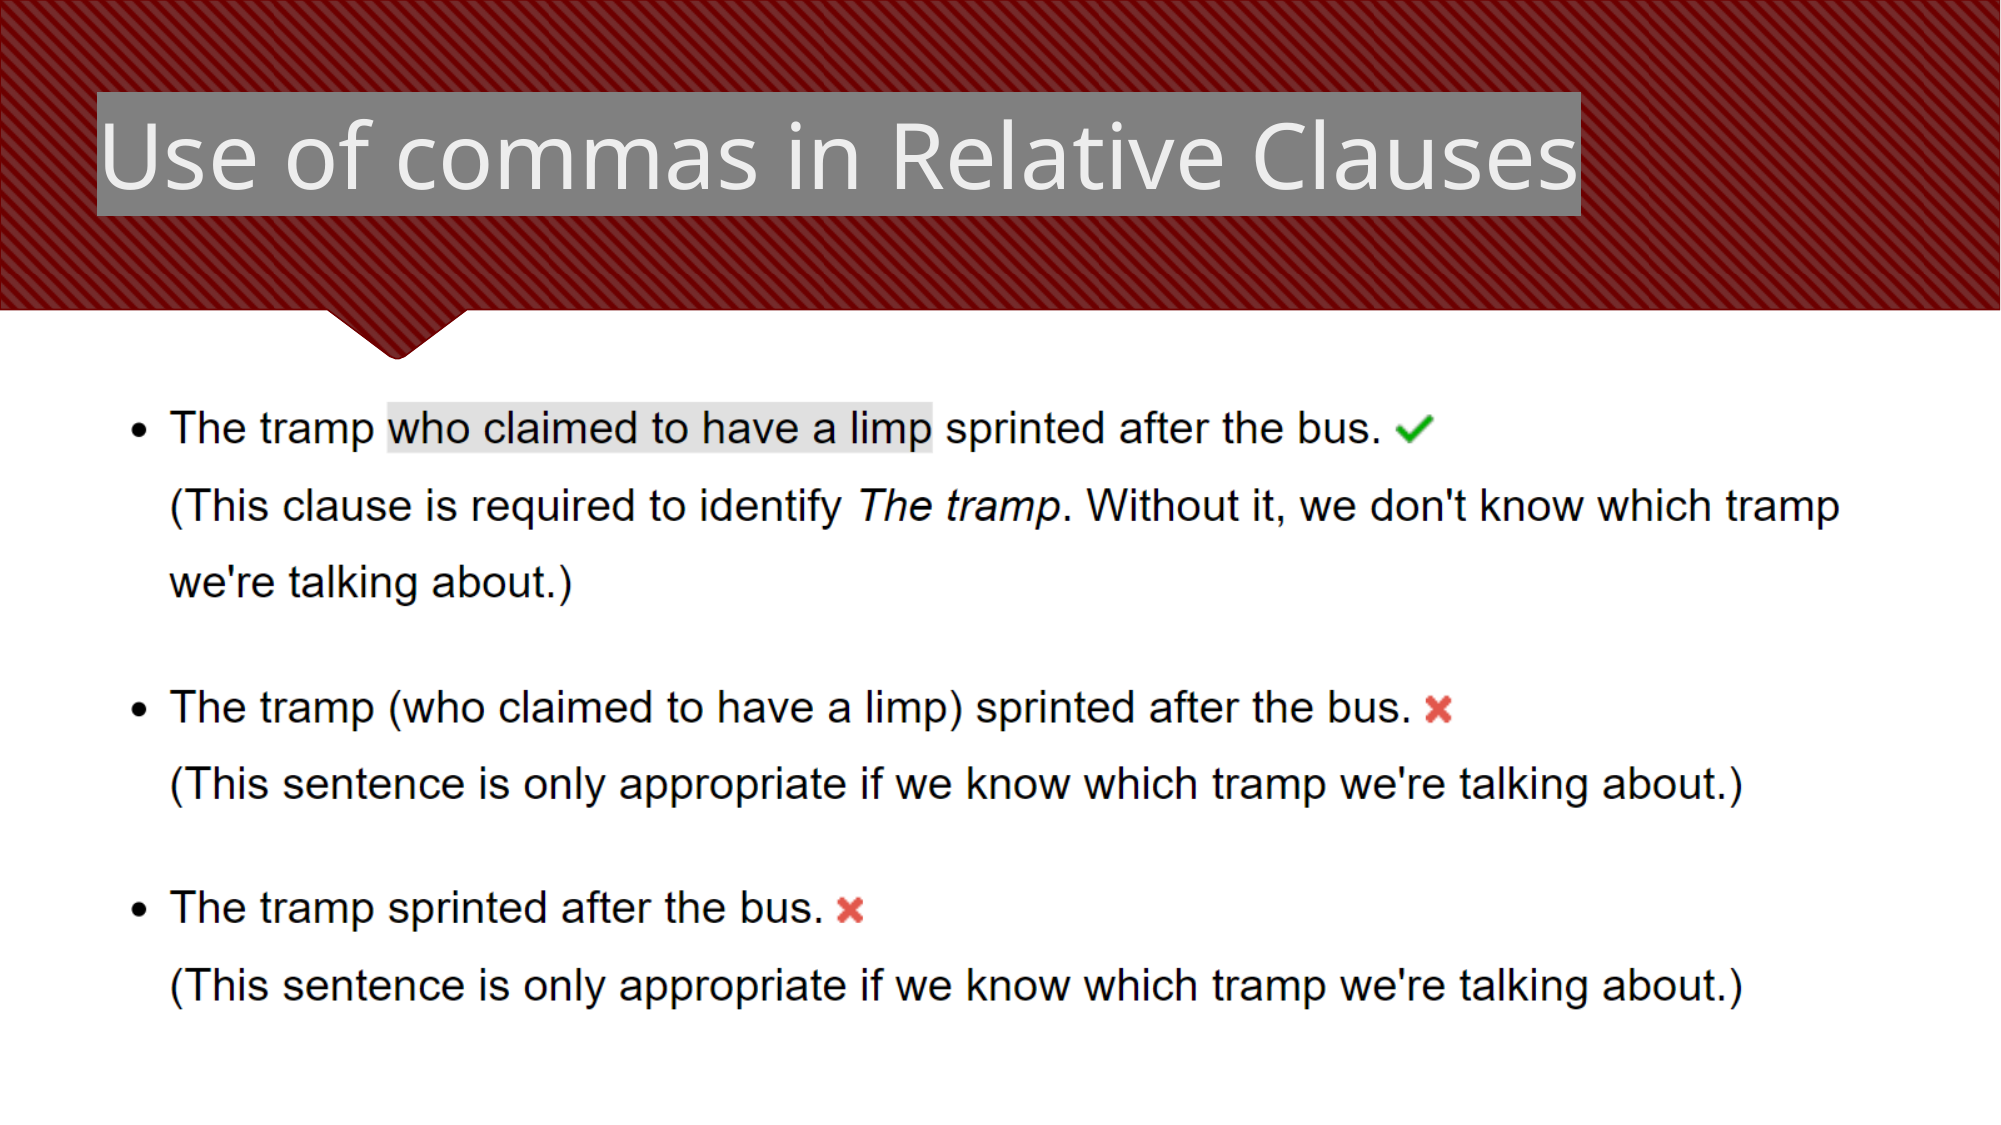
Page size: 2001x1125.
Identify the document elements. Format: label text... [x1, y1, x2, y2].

title Use of commas in Relative Clauses [82, 73, 1868, 233]
picture [100, 372, 1900, 1052]
